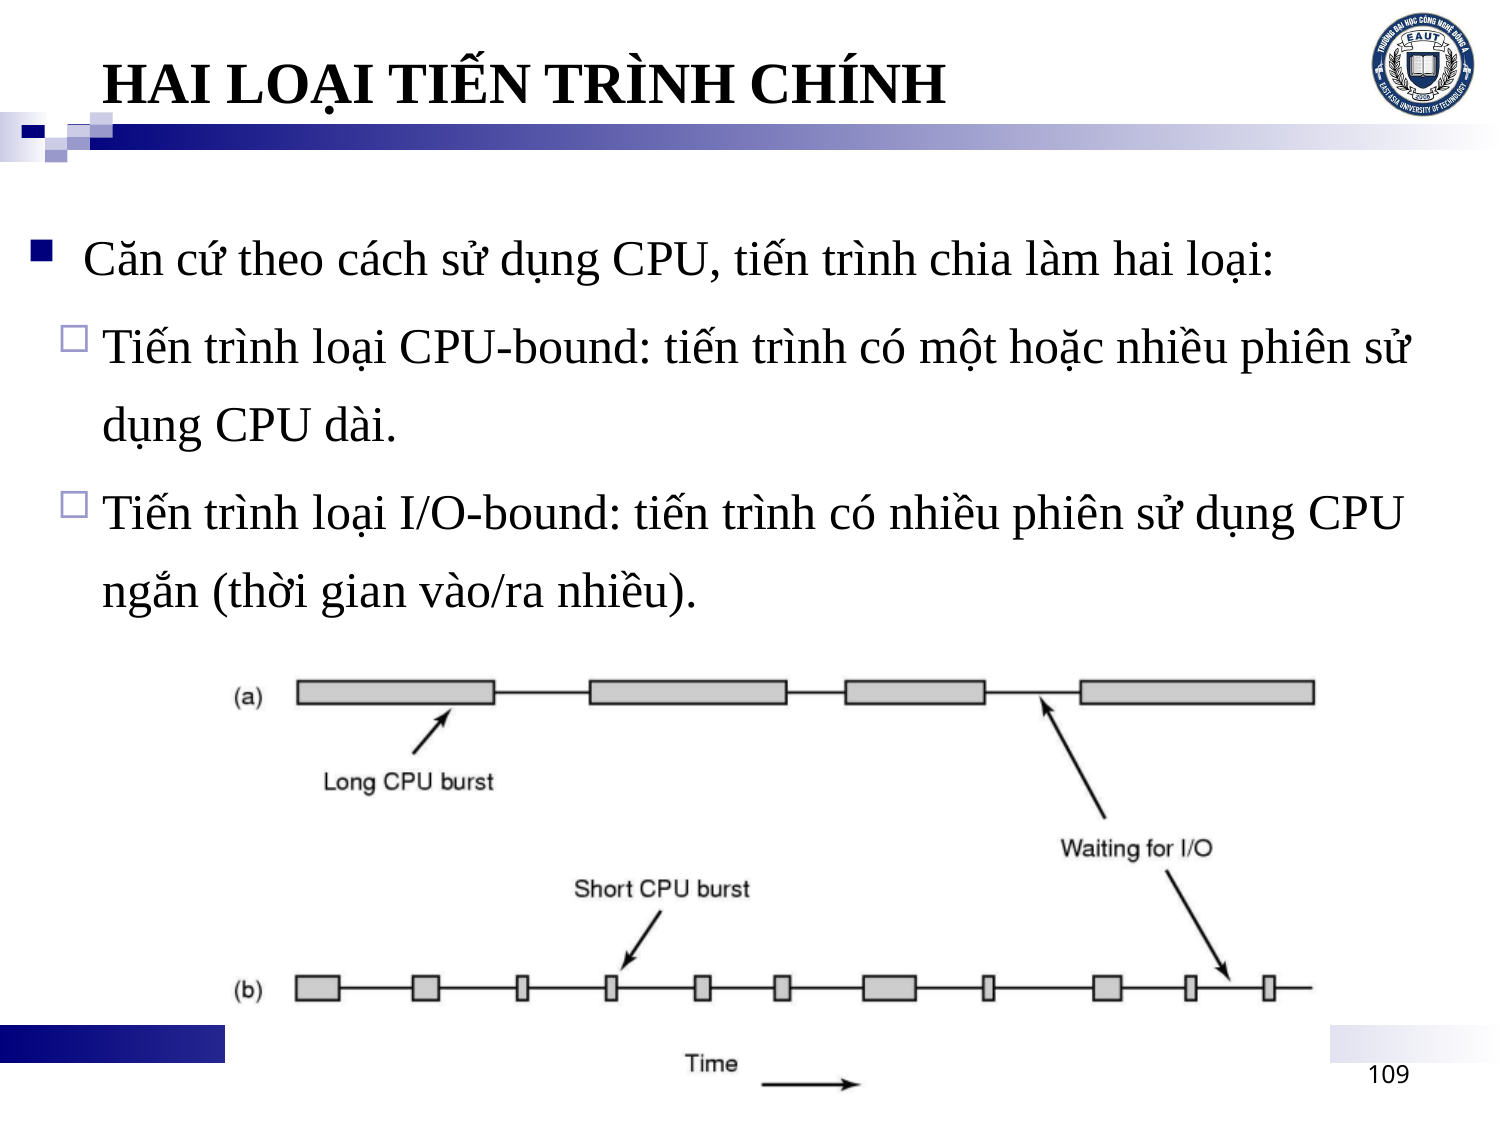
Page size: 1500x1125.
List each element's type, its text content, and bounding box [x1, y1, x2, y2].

list Căn cứ theo cách sử dụng CPU, tiến trình chia làm hai loại: Tiến trình loại CPU-bound: tiến trình có một hoặc nhiều phiên sử dụng CPU dài. Tiến trình loại I/O-bound: tiến trình có nhiều phiên sử dụng CPU ngắn (thời gian vào/ra nhiều). [12, 200, 1488, 800]
picture [224, 664, 1330, 1101]
slide_number 109 [1333, 1025, 1425, 1100]
title HAI LOẠI TIẾN TRÌNH CHÍNH [87, 37, 1275, 166]
